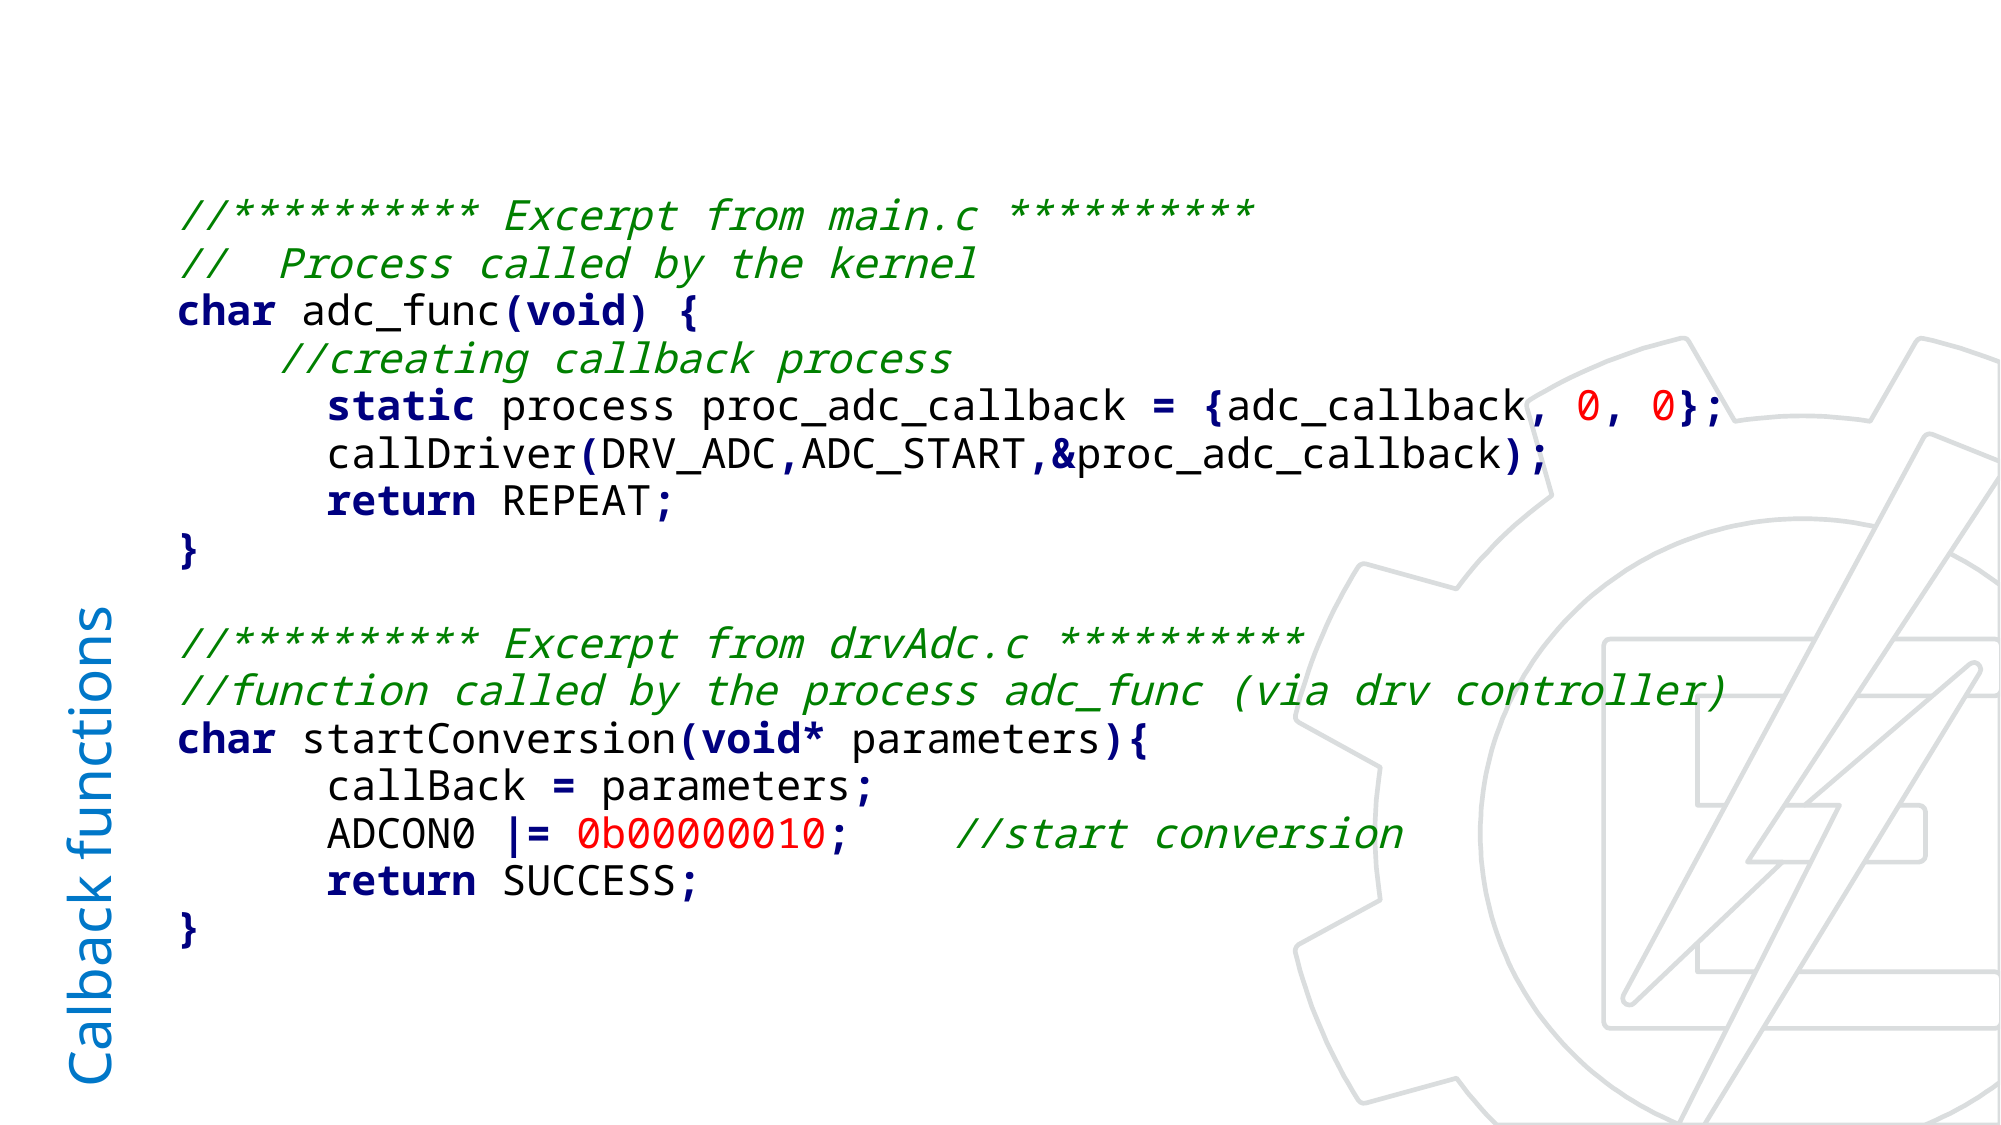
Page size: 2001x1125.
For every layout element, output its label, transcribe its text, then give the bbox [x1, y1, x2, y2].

list //********** Excerpt from main.c ********** // Process called by the kernel char adc_func(void) { //creating callback process static process proc_adc_callback = {adc_callback, 0, 0}; callDriver(DRV_ADC,ADC_START,&proc_adc_callback); return REPEAT; } //********** Excerpt from drvAdc.c ********** //function called by the process adc_func (via drv controller) char startConversion(void* parameters){ callBack = parameters; ADCON0 |= 0b00000010; //start conversion return SUCCESS; } [161, 42, 1863, 1103]
title Calback functions [36, 42, 150, 1103]
